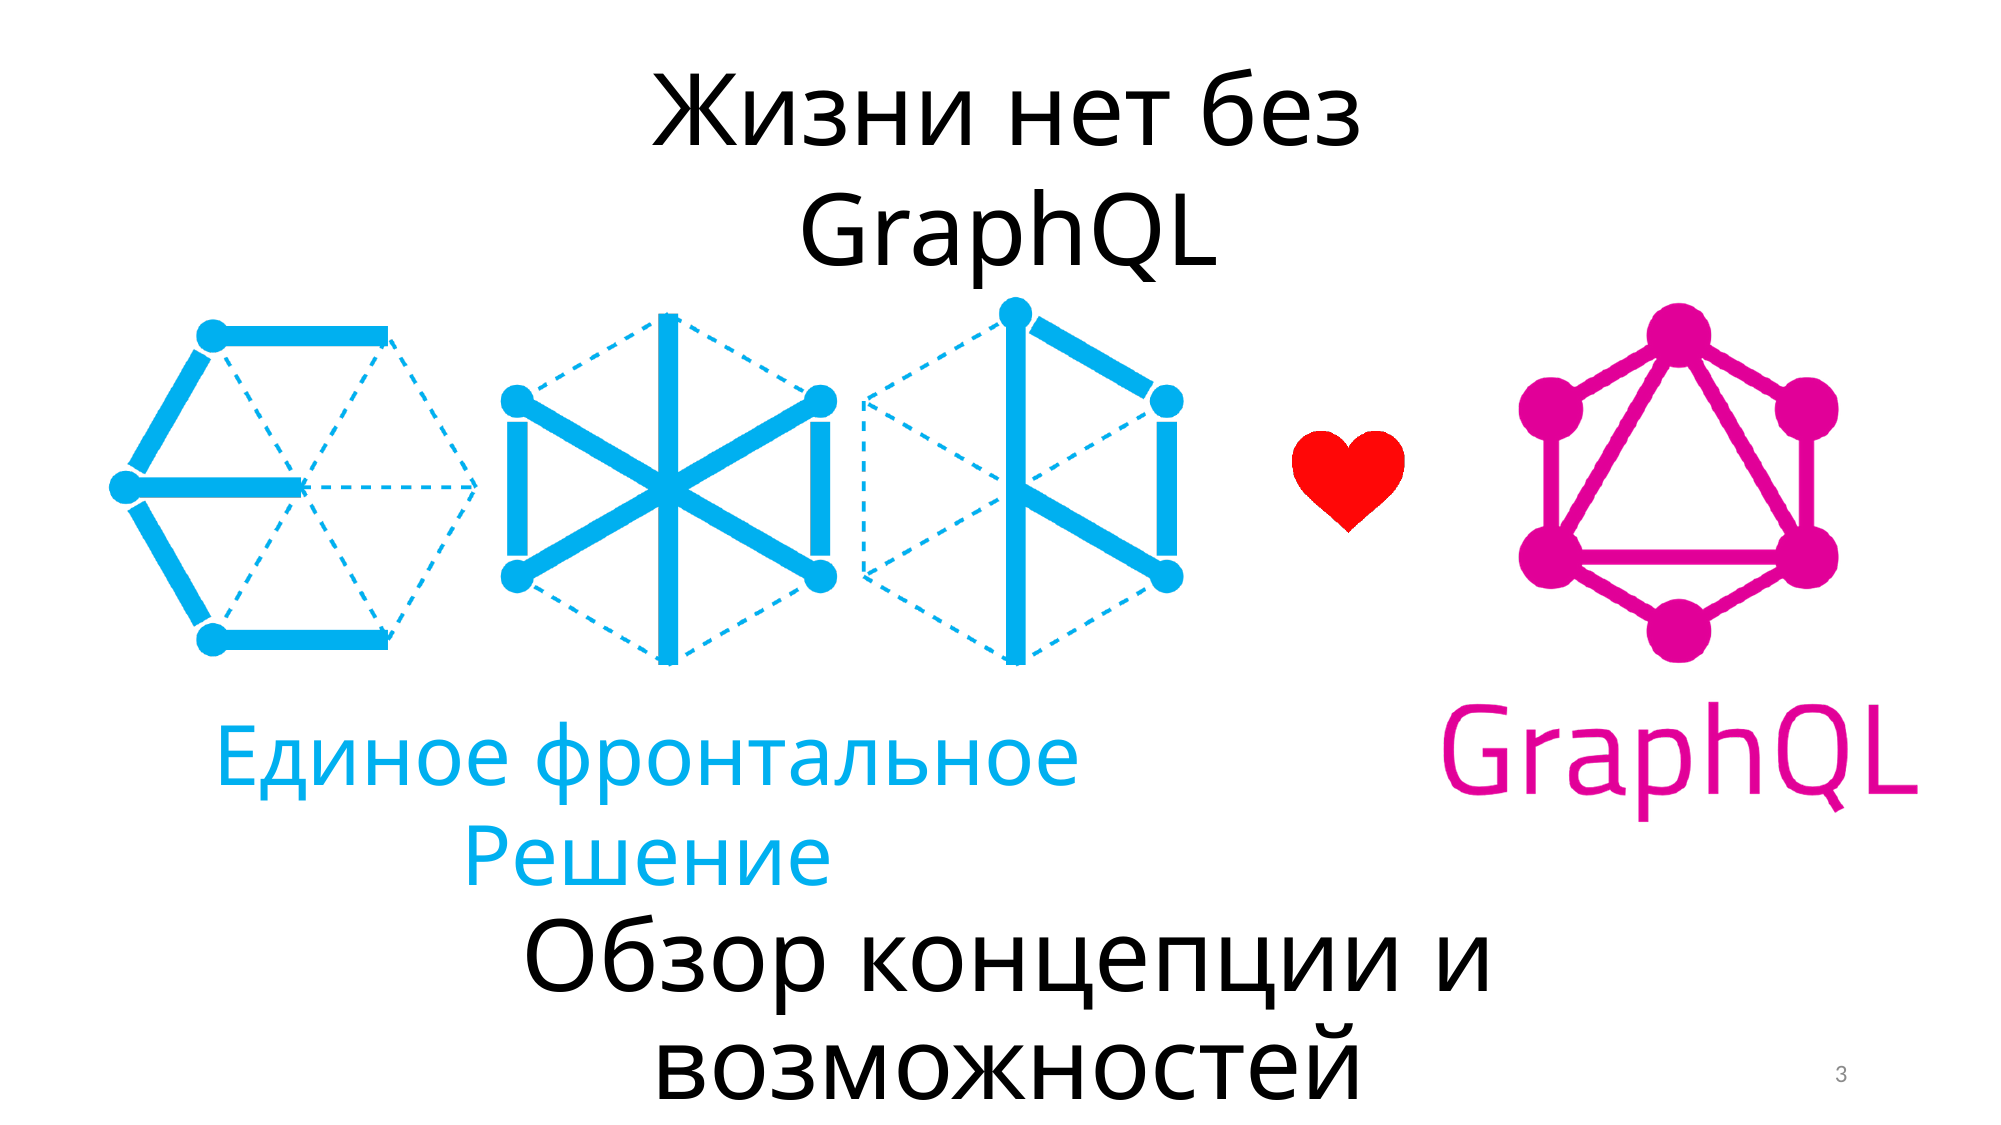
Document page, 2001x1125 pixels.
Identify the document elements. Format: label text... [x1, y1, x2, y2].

picture [1285, 294, 1946, 830]
picture [85, 273, 1210, 691]
text_box Единое фронтальное Решение [41, 694, 1254, 909]
text_box Обзор концепции и возможностей [205, 898, 1813, 1024]
text_box Жизни нет без GraphQL [453, 37, 1564, 293]
slide_number 3 [1412, 1042, 1863, 1103]
